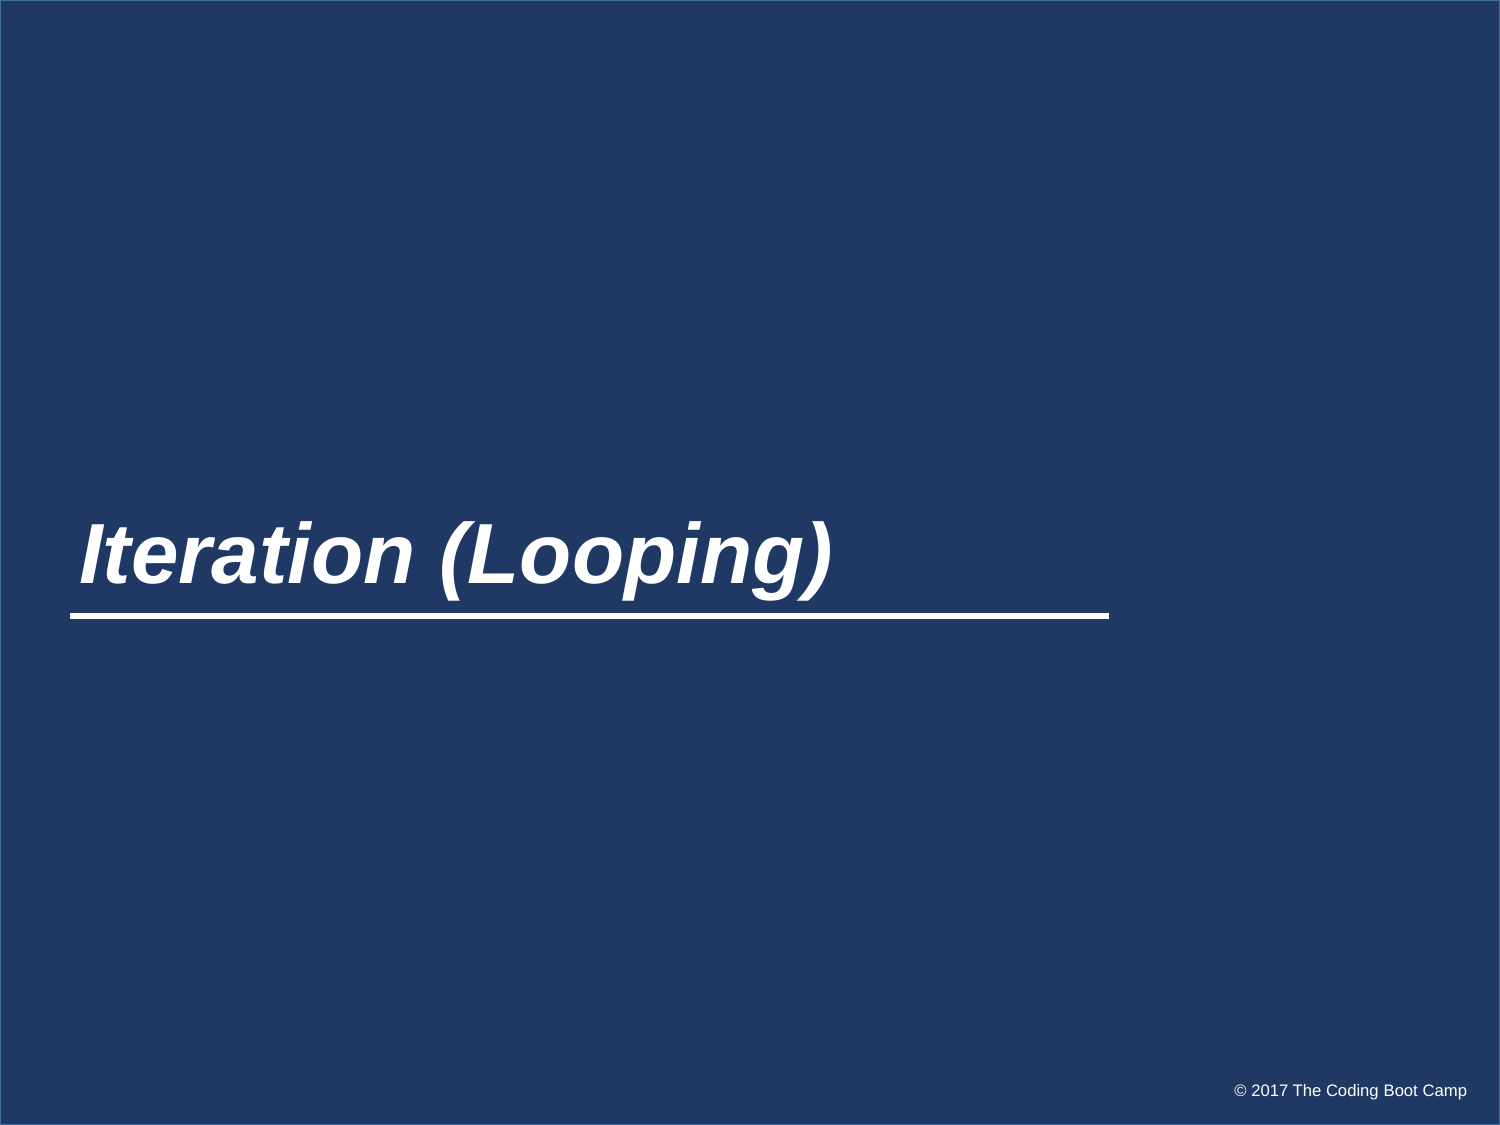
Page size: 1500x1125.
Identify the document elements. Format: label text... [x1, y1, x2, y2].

title Iteration (Looping) [64, 484, 1415, 628]
